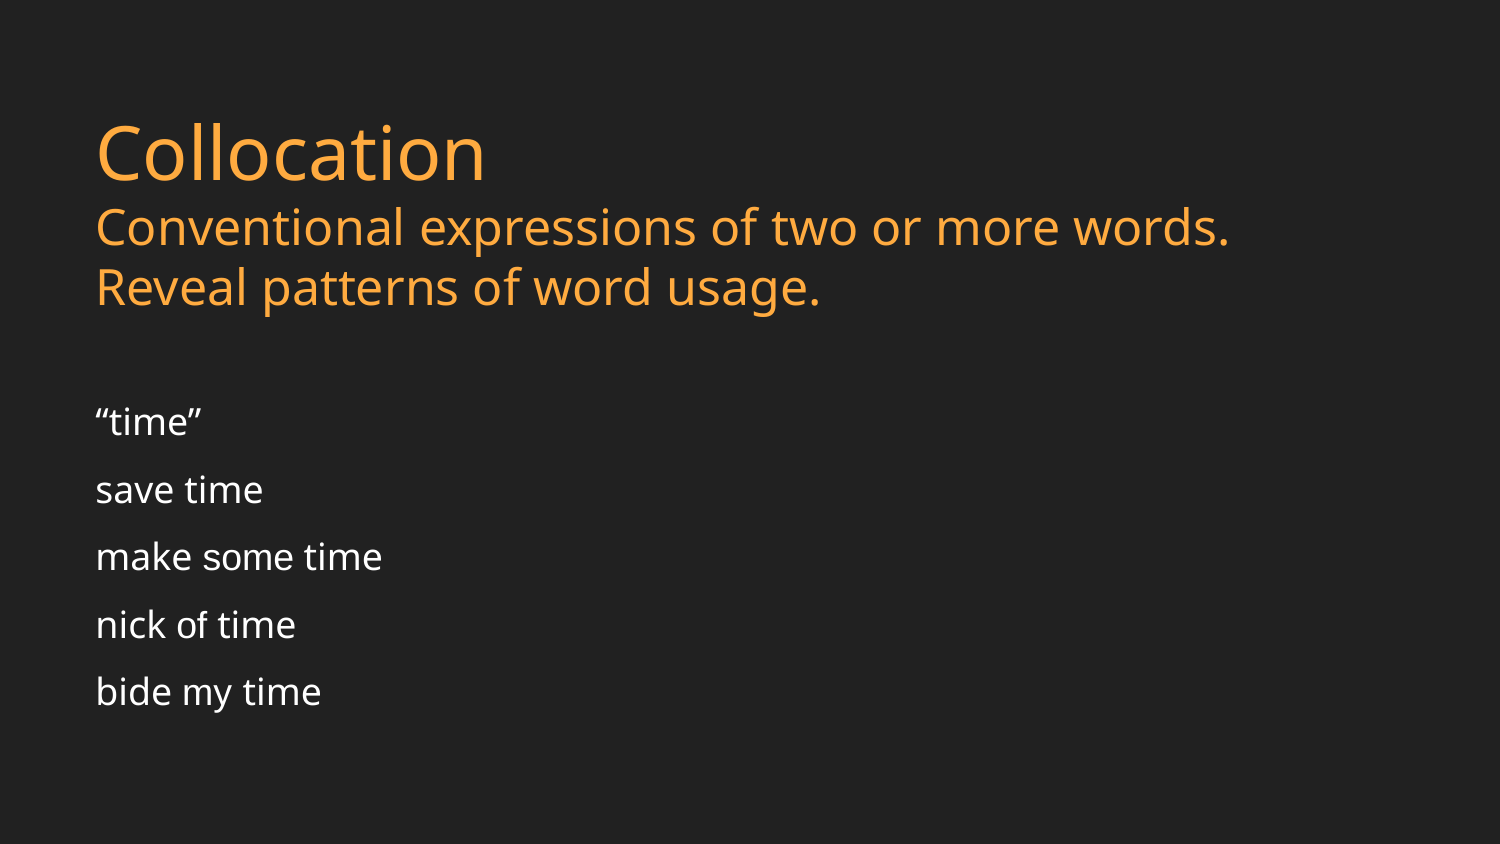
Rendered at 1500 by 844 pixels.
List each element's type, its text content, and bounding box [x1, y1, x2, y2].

title Collocation Conventional expressions of two or more words. Reveal patterns of word usage. “time” save time make some time nick of time bide my time [80, 73, 1307, 745]
